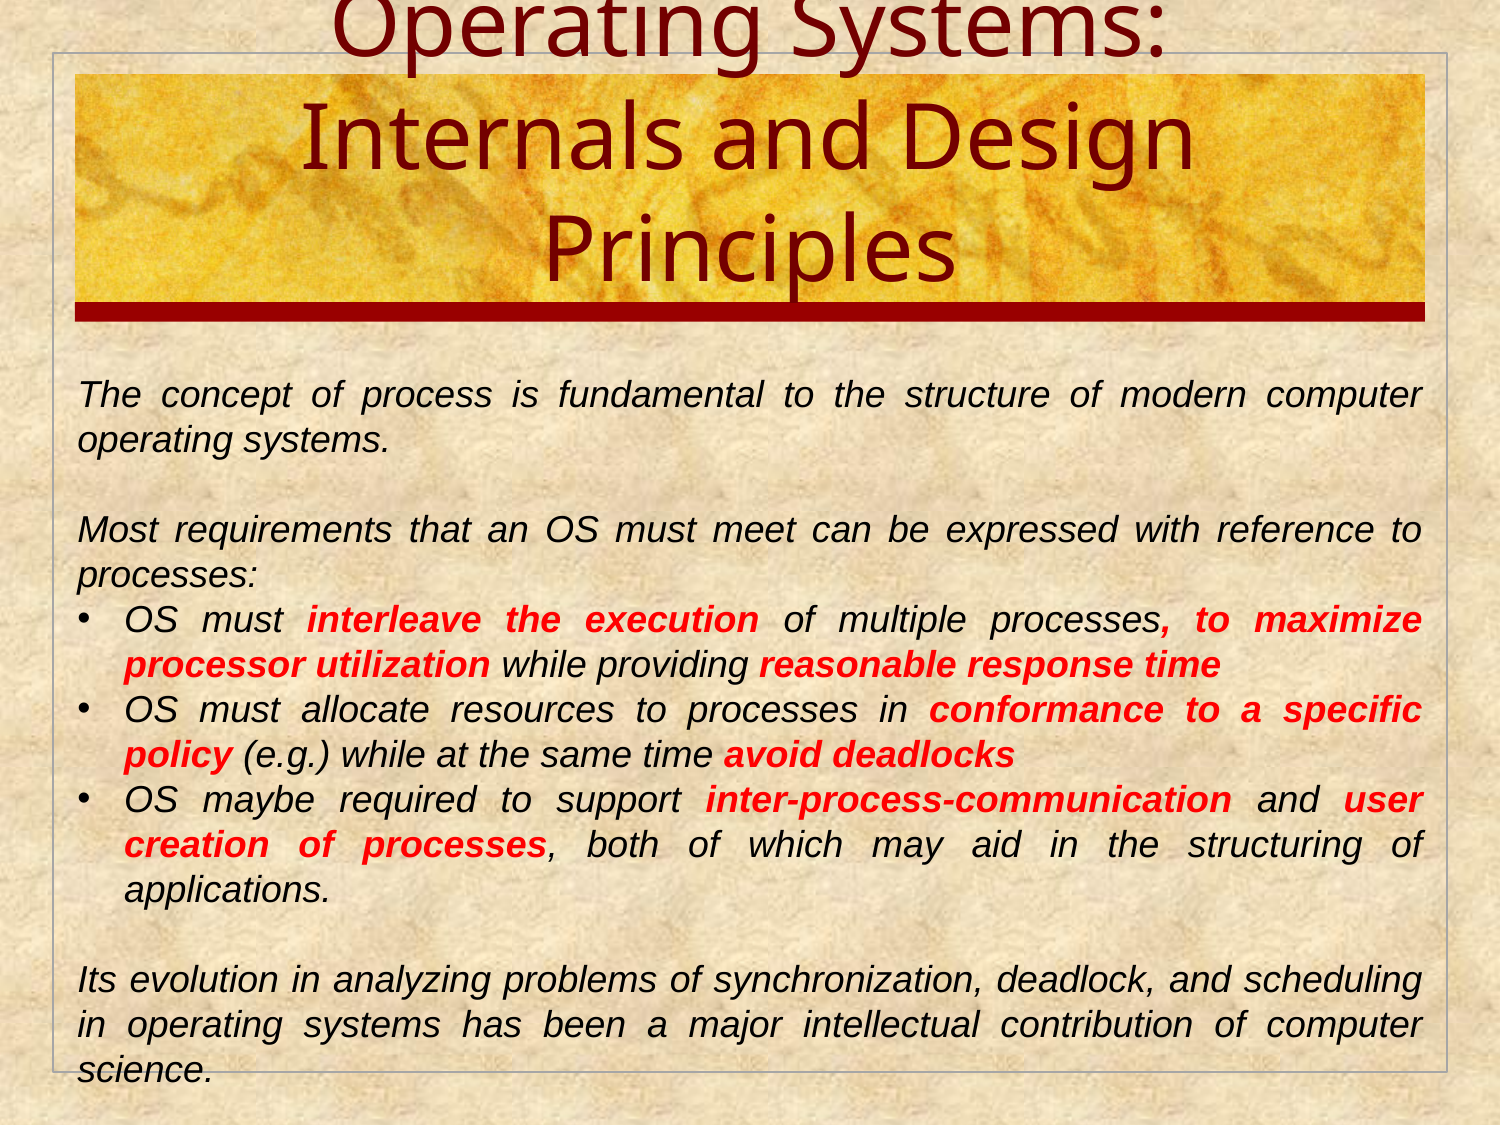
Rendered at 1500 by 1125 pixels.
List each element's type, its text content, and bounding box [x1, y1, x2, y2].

picture [0, 0, 1500, 1125]
title Operating Systems: Internals and Design Principles [108, 74, 1392, 362]
text_box The concept of process is fundamental to the structure of modern computer operating systems. Most requirements that an OS must meet can be expressed with reference to processes: OS must interleave the execution of multiple processes, to maximize processor utilization while providing reasonable response time OS must allocate resources to processes in conformance to a specific policy (e.g.) while at the same time avoid deadlocks OS maybe required to support inter-process-communication and user creation of processes, both of which may aid in the structuring of applications. Its evolution in analyzing problems of synchronization, deadlock, and scheduling in operating systems has been a major intellectual contribution of computer science. [62, 362, 1438, 1125]
picture [54, 54, 1446, 1071]
